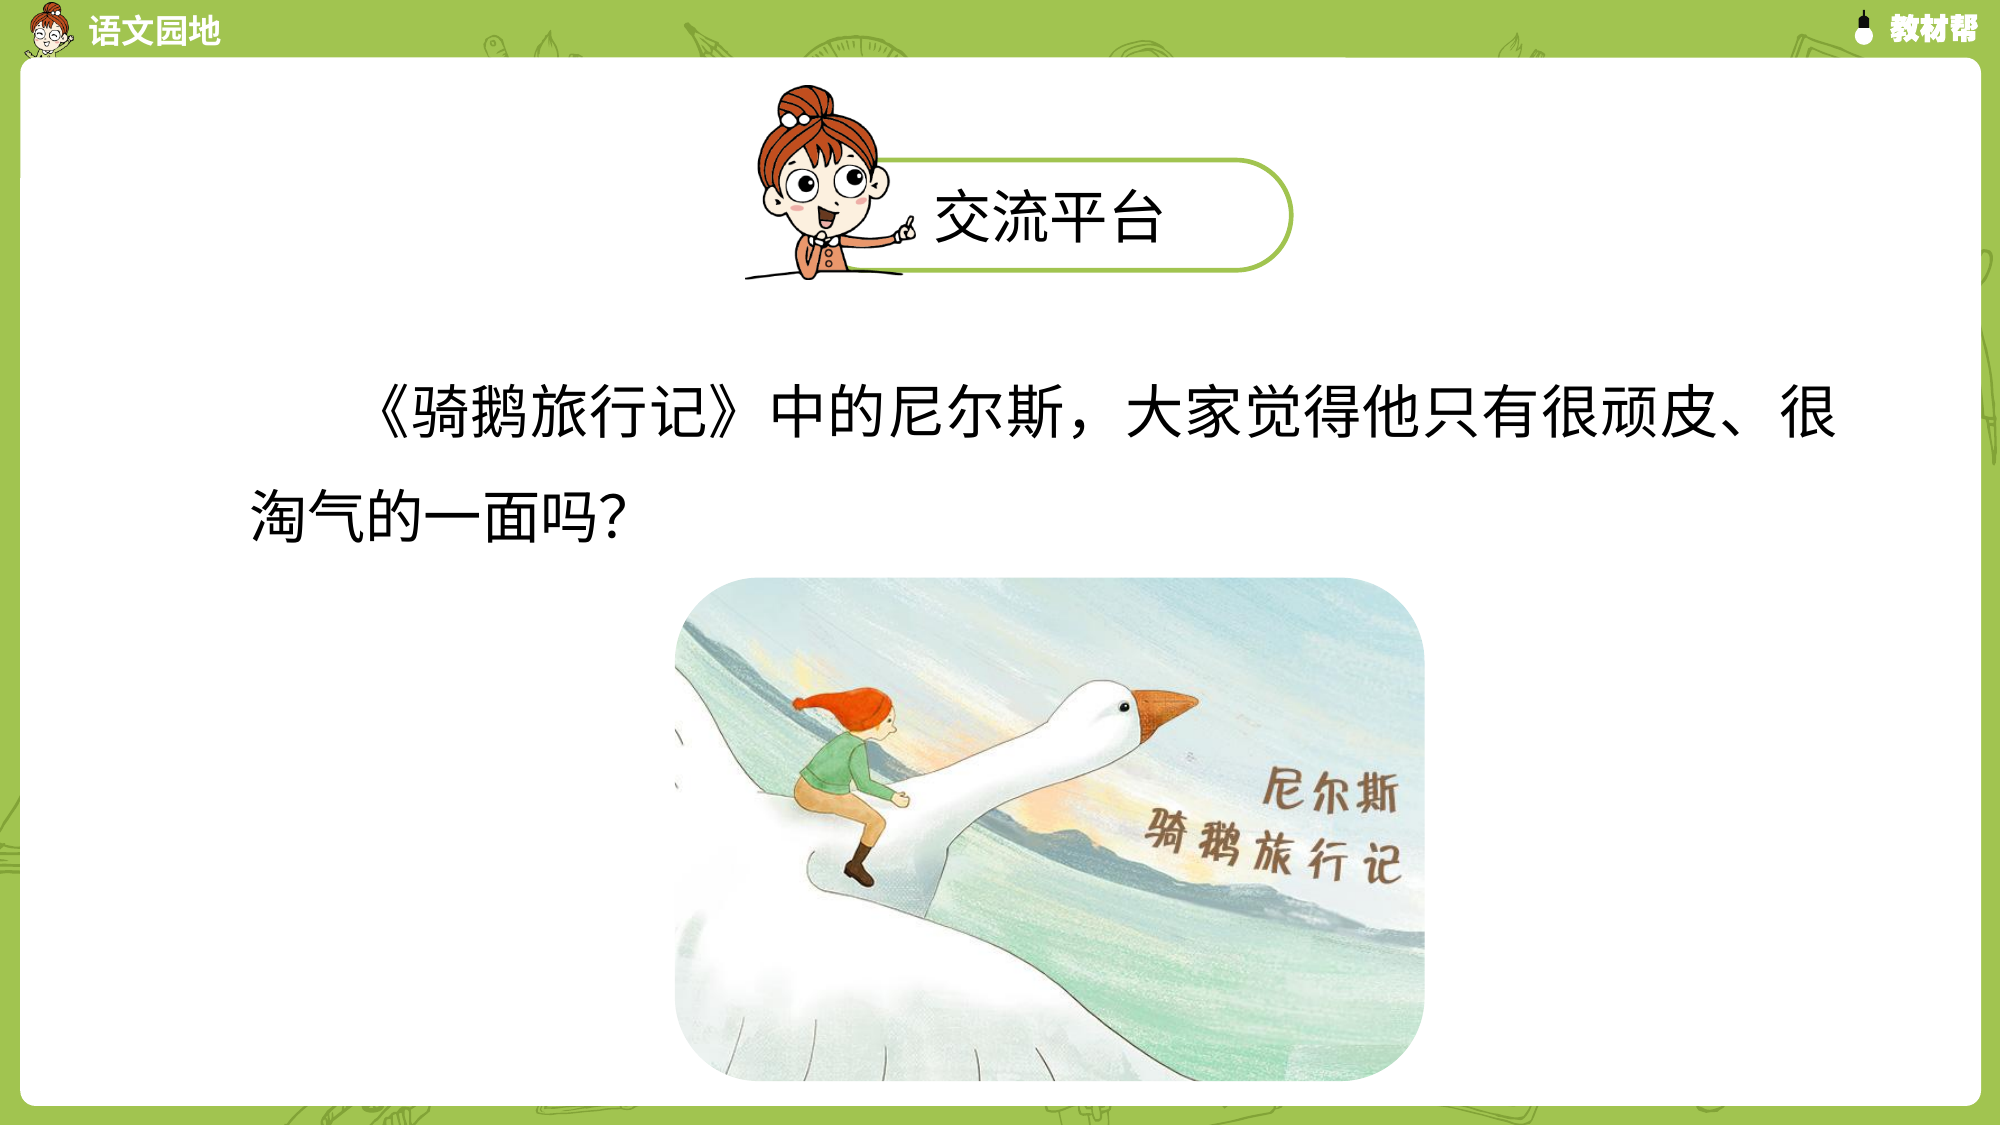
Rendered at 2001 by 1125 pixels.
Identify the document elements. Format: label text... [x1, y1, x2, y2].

text_box 交流平台 [916, 159, 1293, 272]
picture [674, 577, 1425, 1082]
subtitle 《骑鹅旅行记》中的尼尔斯，大家觉得他只有很顽皮、很淘气的一面吗？ [175, 332, 1855, 526]
picture [24, 2, 74, 61]
picture [745, 85, 916, 280]
